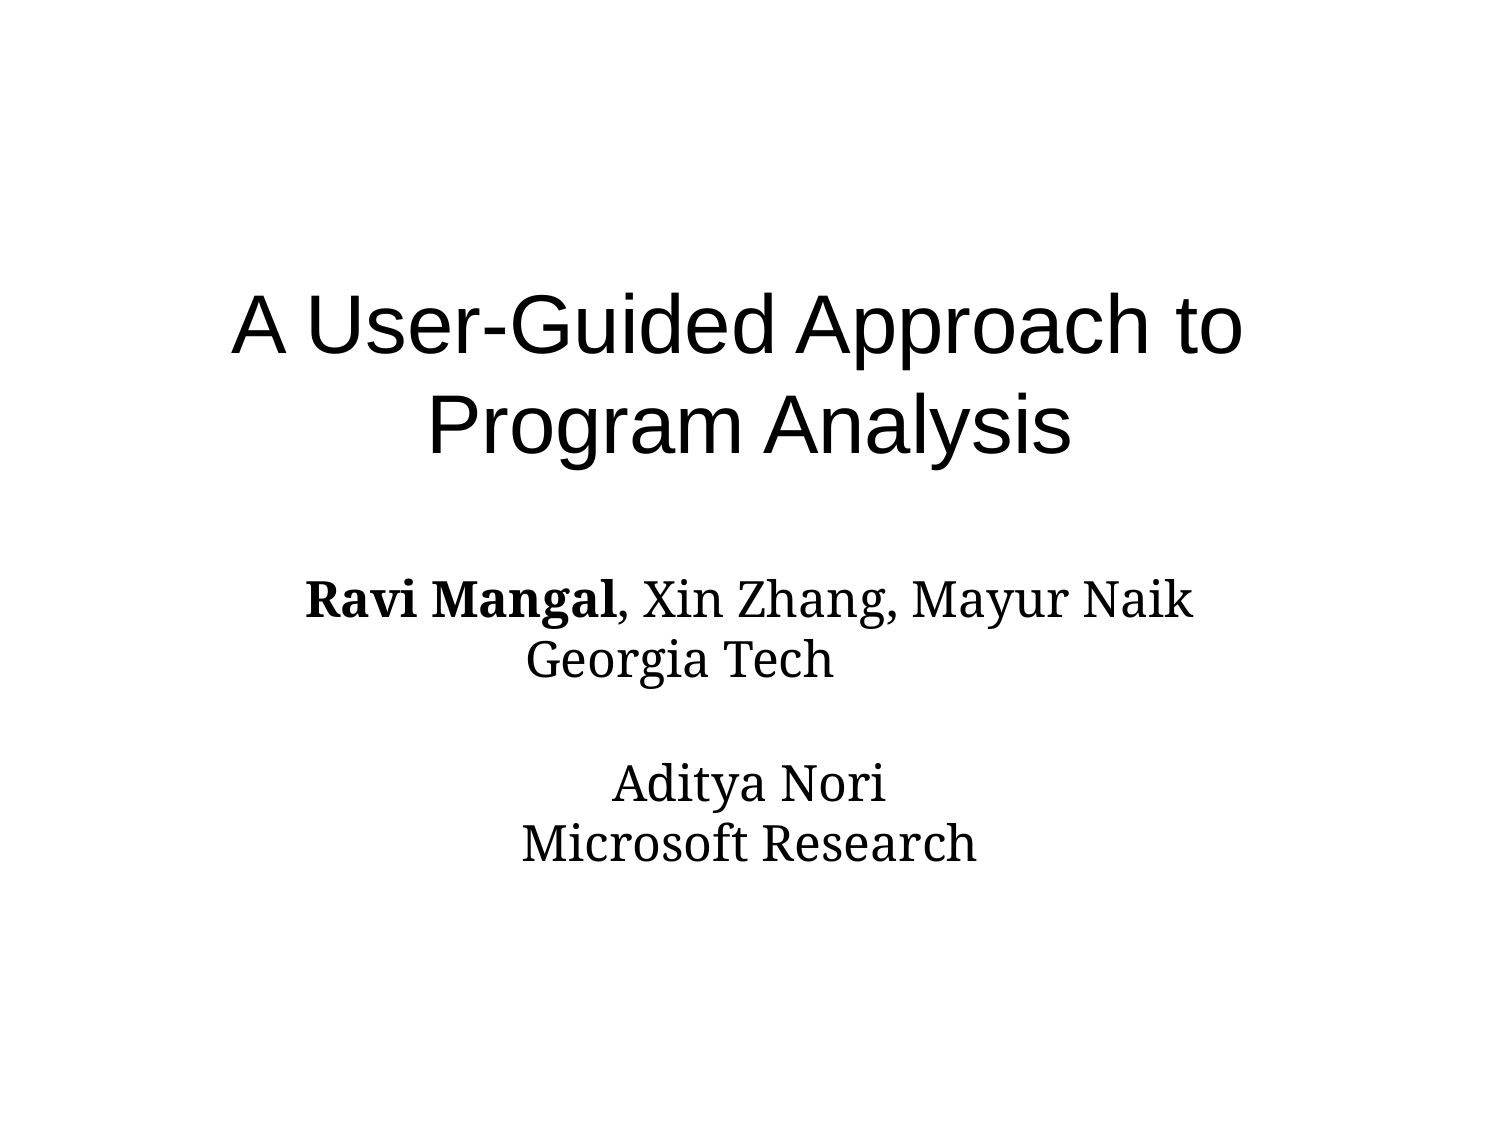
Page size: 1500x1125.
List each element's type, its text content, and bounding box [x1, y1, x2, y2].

text_box Aditya Nori Microsoft Research [0, 743, 1500, 911]
text_box Ravi Mangal, Xin Zhang, Mayur Naik Georgia Tech [0, 559, 1500, 727]
title A User-Guided Approach to Program Analysis [0, 262, 1500, 475]
